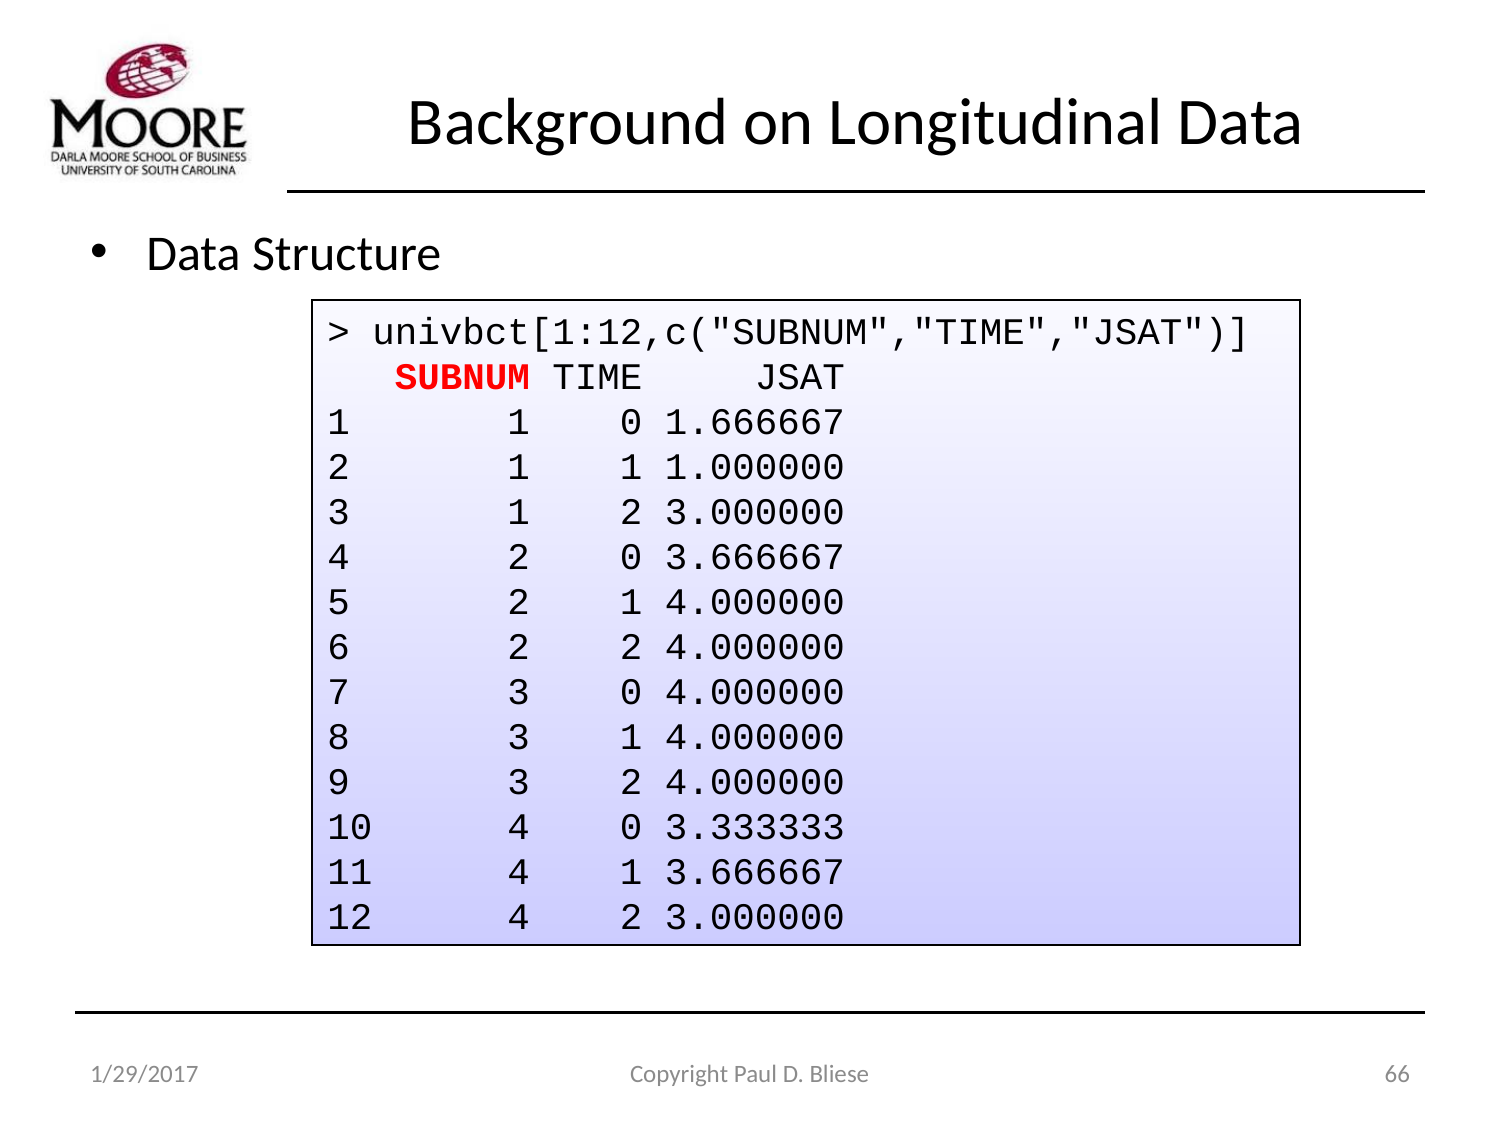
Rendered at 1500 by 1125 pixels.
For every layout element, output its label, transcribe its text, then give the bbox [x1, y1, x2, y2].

title Background on Longitudinal Data [287, 45, 1425, 192]
text_box > univbct[1:12,c("SUBNUM","TIME","JSAT")] SUBNUM TIME JSAT 1 1 0 1.666667 2 1 1 1.000000 3 1 2 3.000000 4 2 0 3.666667 5 2 1 4.000000 6 2 2 4.000000 7 3 0 4.000000 8 3 1 4.000000 9 3 2 4.000000 10 4 0 3.333333 11 4 1 3.666667 12 4 2 3.000000 [312, 313, 1300, 945]
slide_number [75, 1042, 425, 1103]
slide_number 66 [1074, 1042, 1425, 1103]
footer Copyright Paul D. Bliese [512, 1042, 988, 1103]
picture [35, 24, 262, 191]
list Data Structure [75, 212, 1425, 313]
